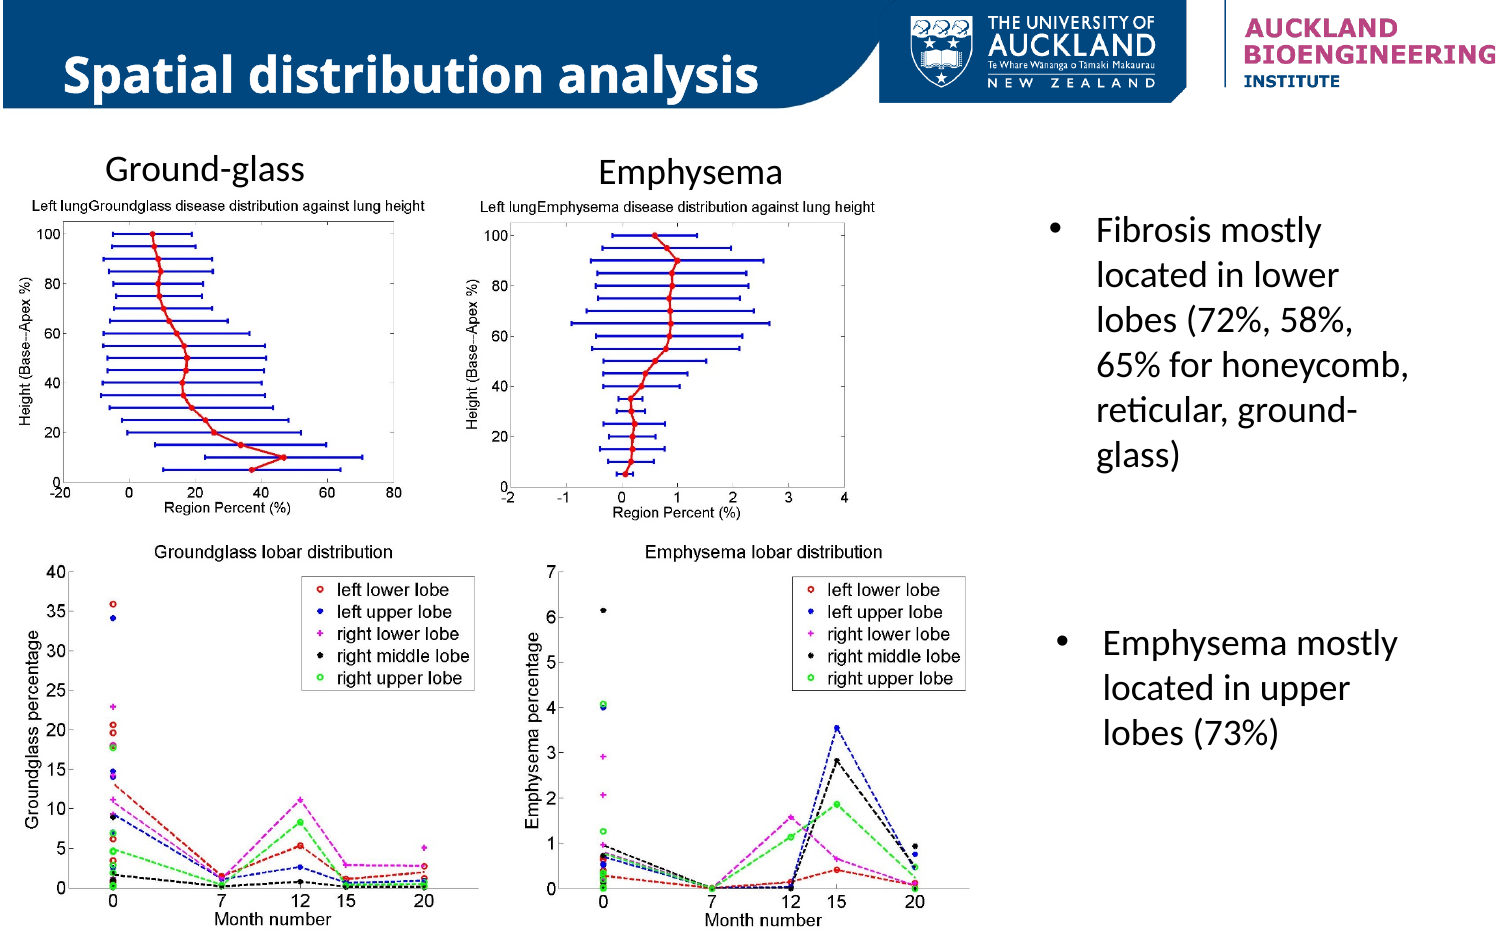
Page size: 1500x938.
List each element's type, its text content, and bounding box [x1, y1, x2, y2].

picture [454, 198, 885, 522]
text_box Spatial distribution analysis [48, 35, 775, 111]
text_box Emphysema [583, 139, 865, 197]
picture [3, 0, 1496, 117]
text_box Fibrosis mostly located in lower lobes (72%, 58%, 65% for honeycomb, reticular, ground-glass) [1034, 197, 1440, 483]
picture [0, 541, 1019, 938]
text_box Emphysema mostly located in upper lobes (73%) [1041, 610, 1440, 761]
picture [7, 197, 434, 517]
text_box Ground-glass [90, 136, 371, 195]
